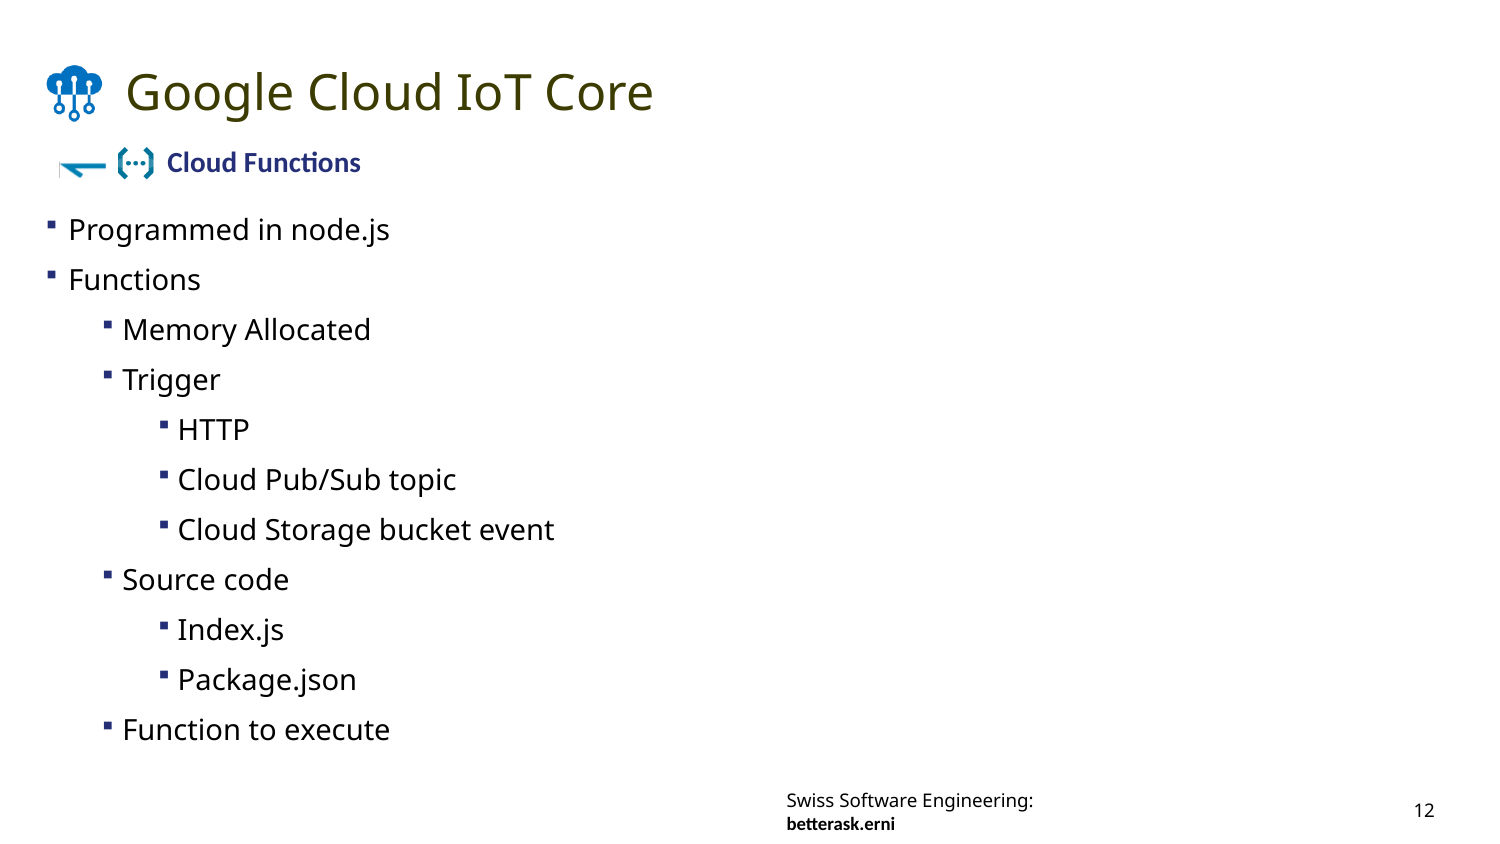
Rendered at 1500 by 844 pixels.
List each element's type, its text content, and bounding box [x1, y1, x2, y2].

picture [40, 59, 108, 127]
list Programmed in node.js Functions Memory Allocated Trigger HTTP Cloud Pub/Sub topic Cloud Storage bucket event Source code Index.js Package.json Function to execute [41, 204, 782, 732]
footer Swiss Software Engineering: betterask.erni [781, 793, 1125, 830]
picture [50, 160, 106, 178]
picture [116, 144, 155, 182]
list Cloud Functions [161, 147, 1321, 179]
slide_number 12 [1308, 792, 1441, 831]
picture [77, 169, 106, 178]
title Google Cloud IoT Core [120, 69, 1443, 119]
